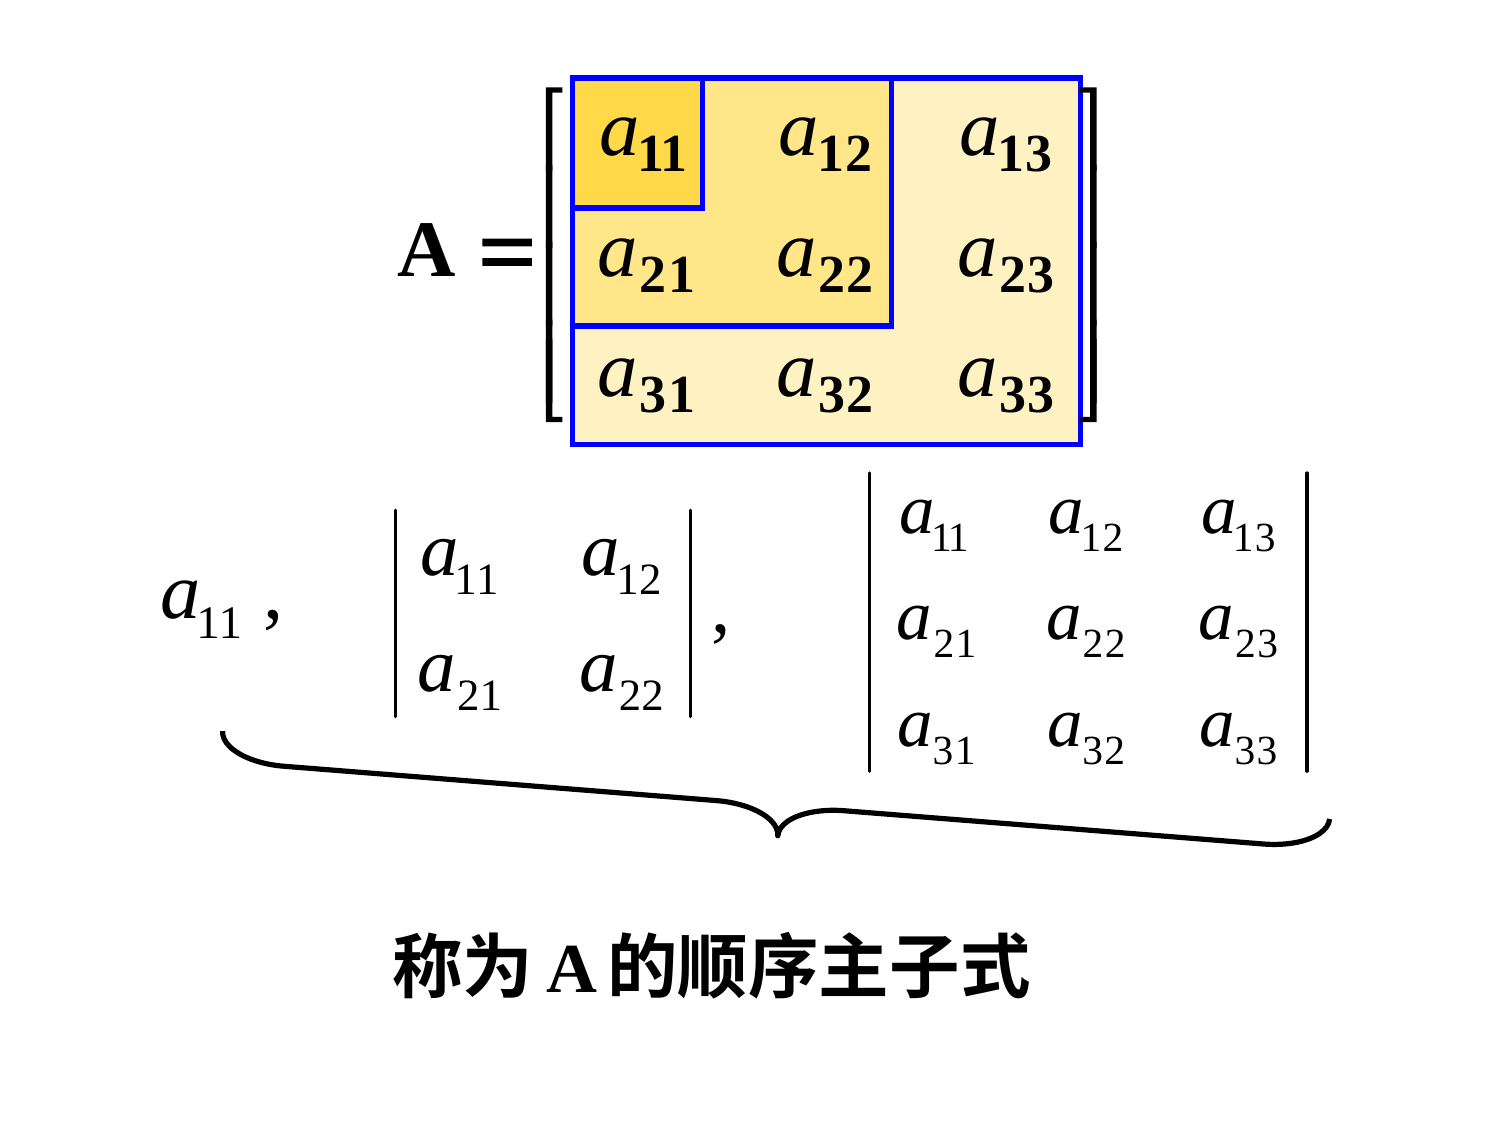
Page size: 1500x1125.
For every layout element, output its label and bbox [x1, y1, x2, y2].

text_box [855, 455, 1342, 788]
text_box [371, 77, 1122, 437]
text_box [380, 491, 747, 736]
text_box [222, 731, 1330, 845]
text_box [147, 538, 296, 653]
text_box [383, 928, 1049, 1023]
